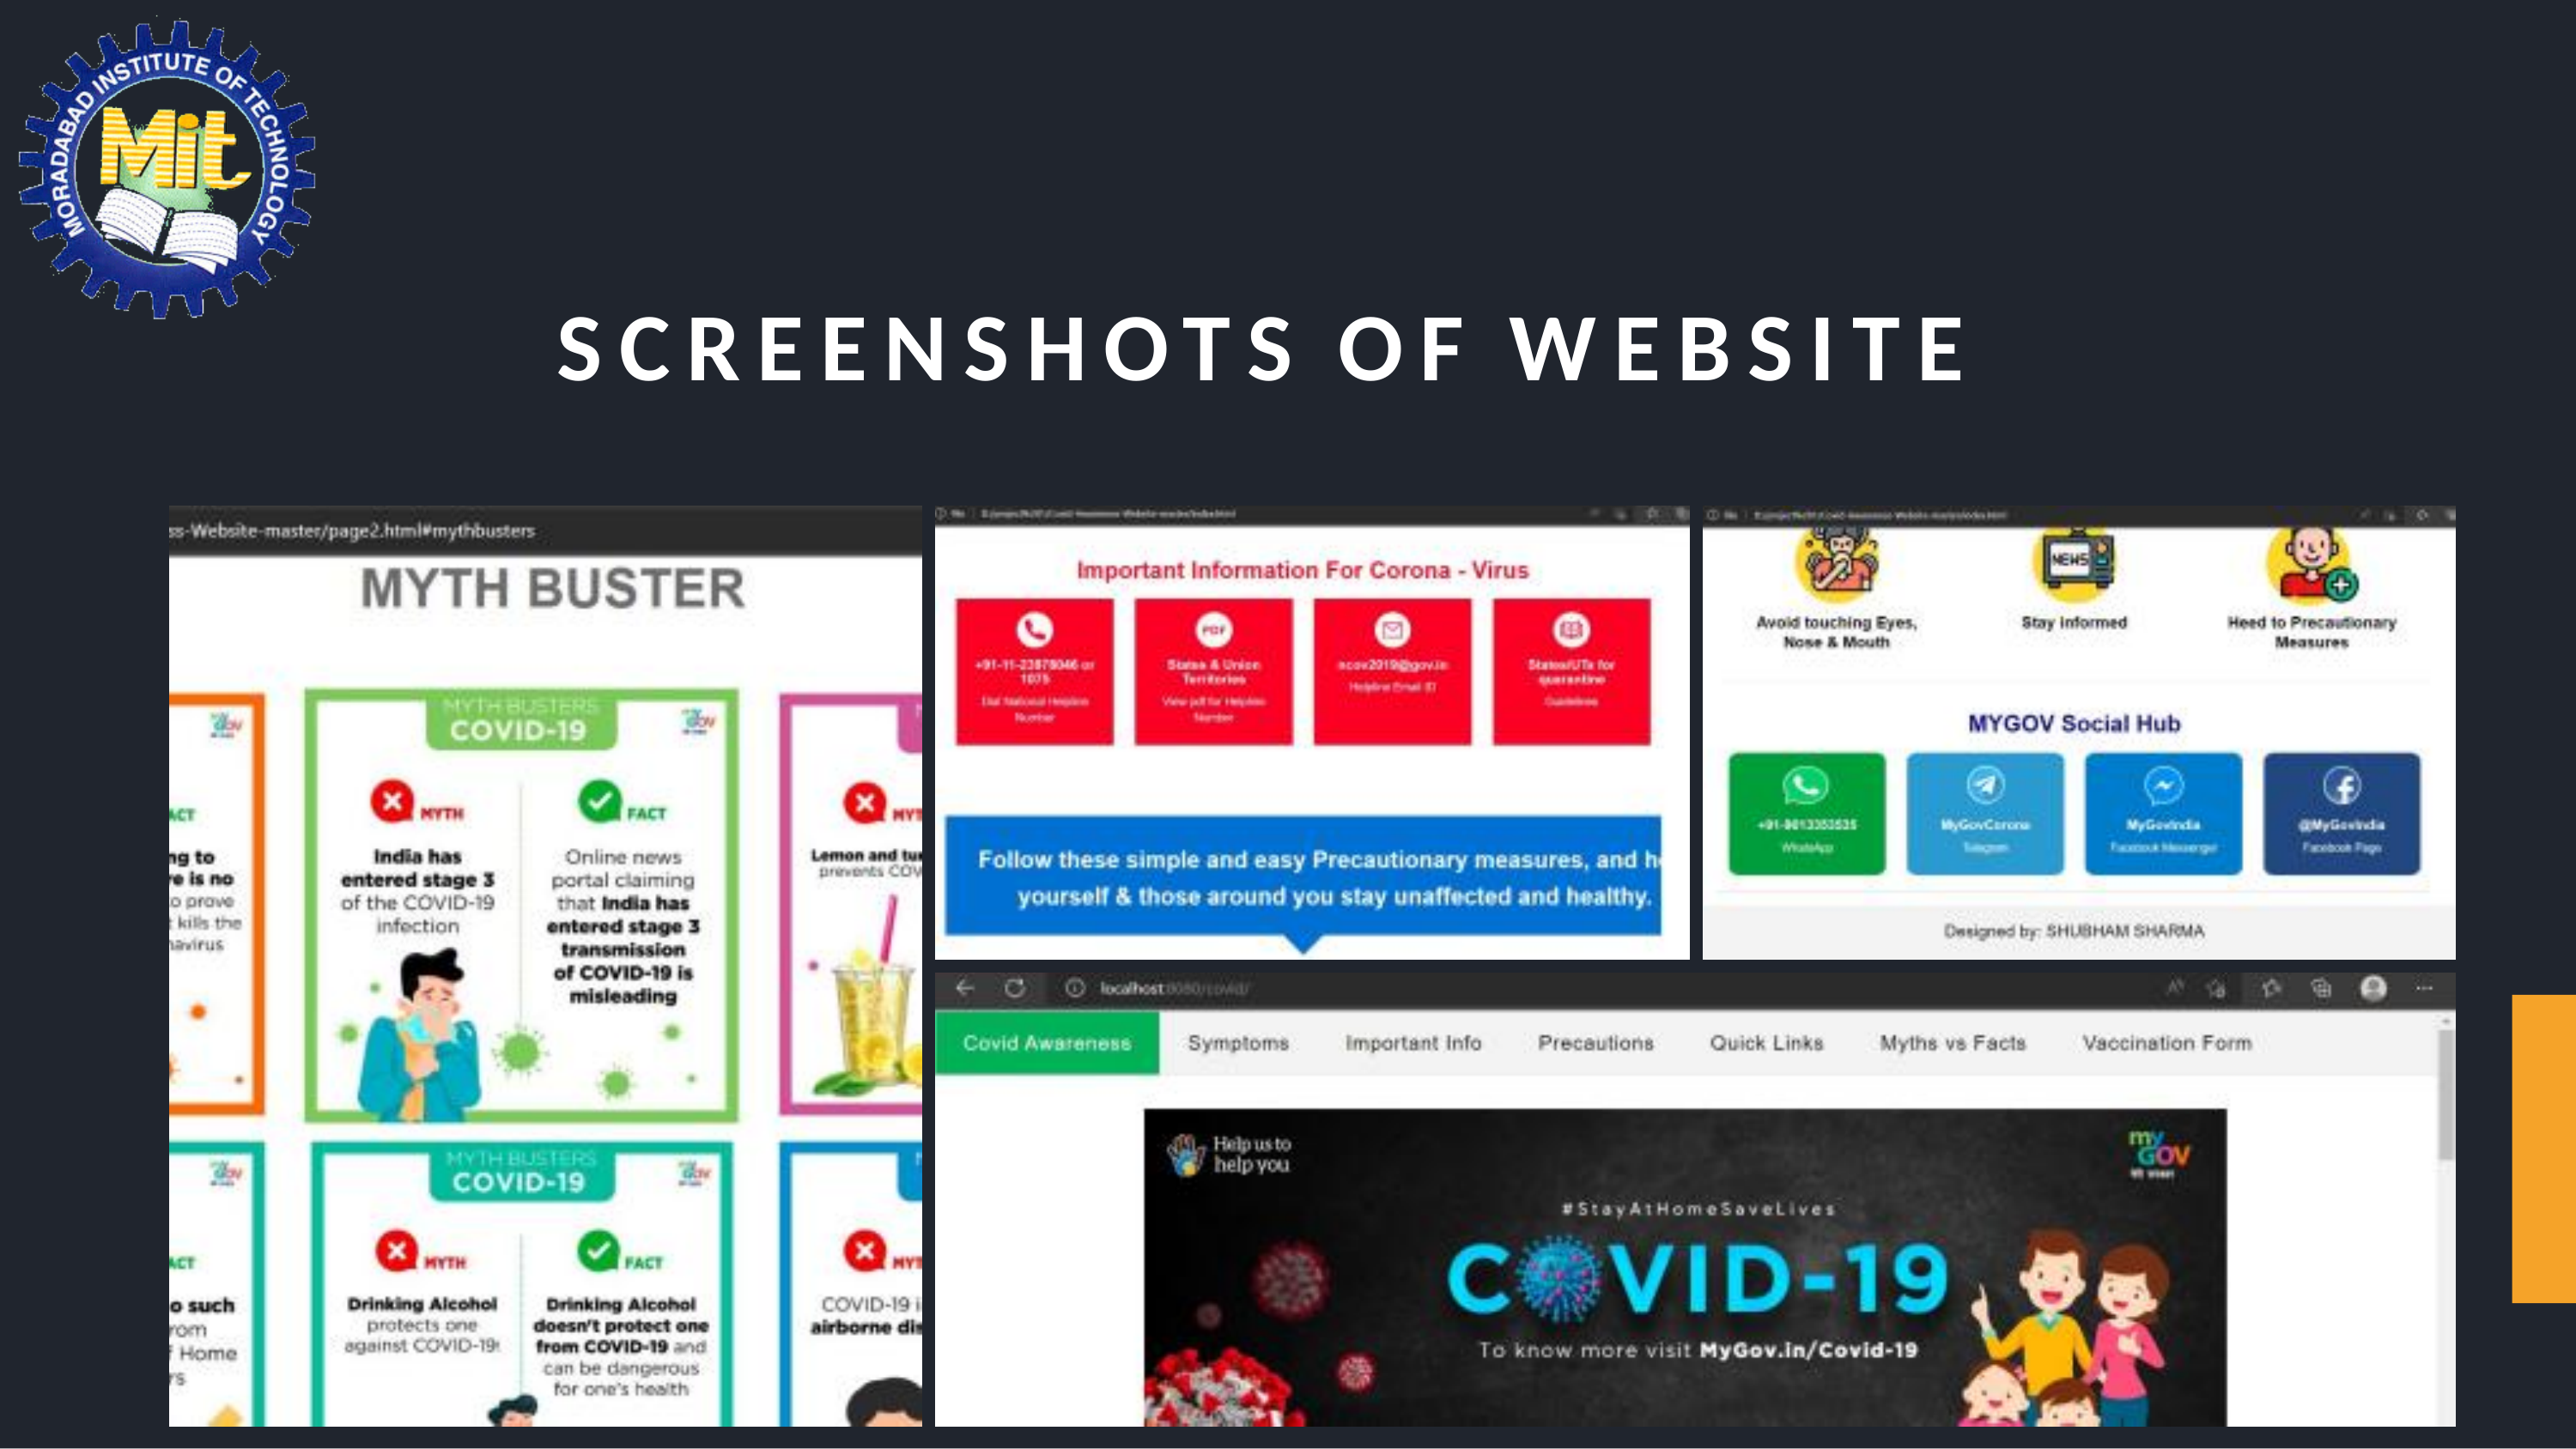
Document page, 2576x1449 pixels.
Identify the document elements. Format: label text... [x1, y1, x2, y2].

picture [2142, 1416, 2146, 1427]
picture [914, 1150, 923, 1167]
picture [935, 973, 2457, 1427]
text_box [2512, 994, 2576, 1304]
text_box [0, 0, 2576, 1449]
picture [935, 506, 1690, 960]
picture [918, 1170, 923, 1179]
picture [2117, 1416, 2122, 1427]
picture [0, 0, 340, 340]
title SCREENSHOTS OF WEBSITE [555, 52, 2406, 526]
picture [169, 506, 923, 1427]
picture [1703, 506, 2457, 960]
